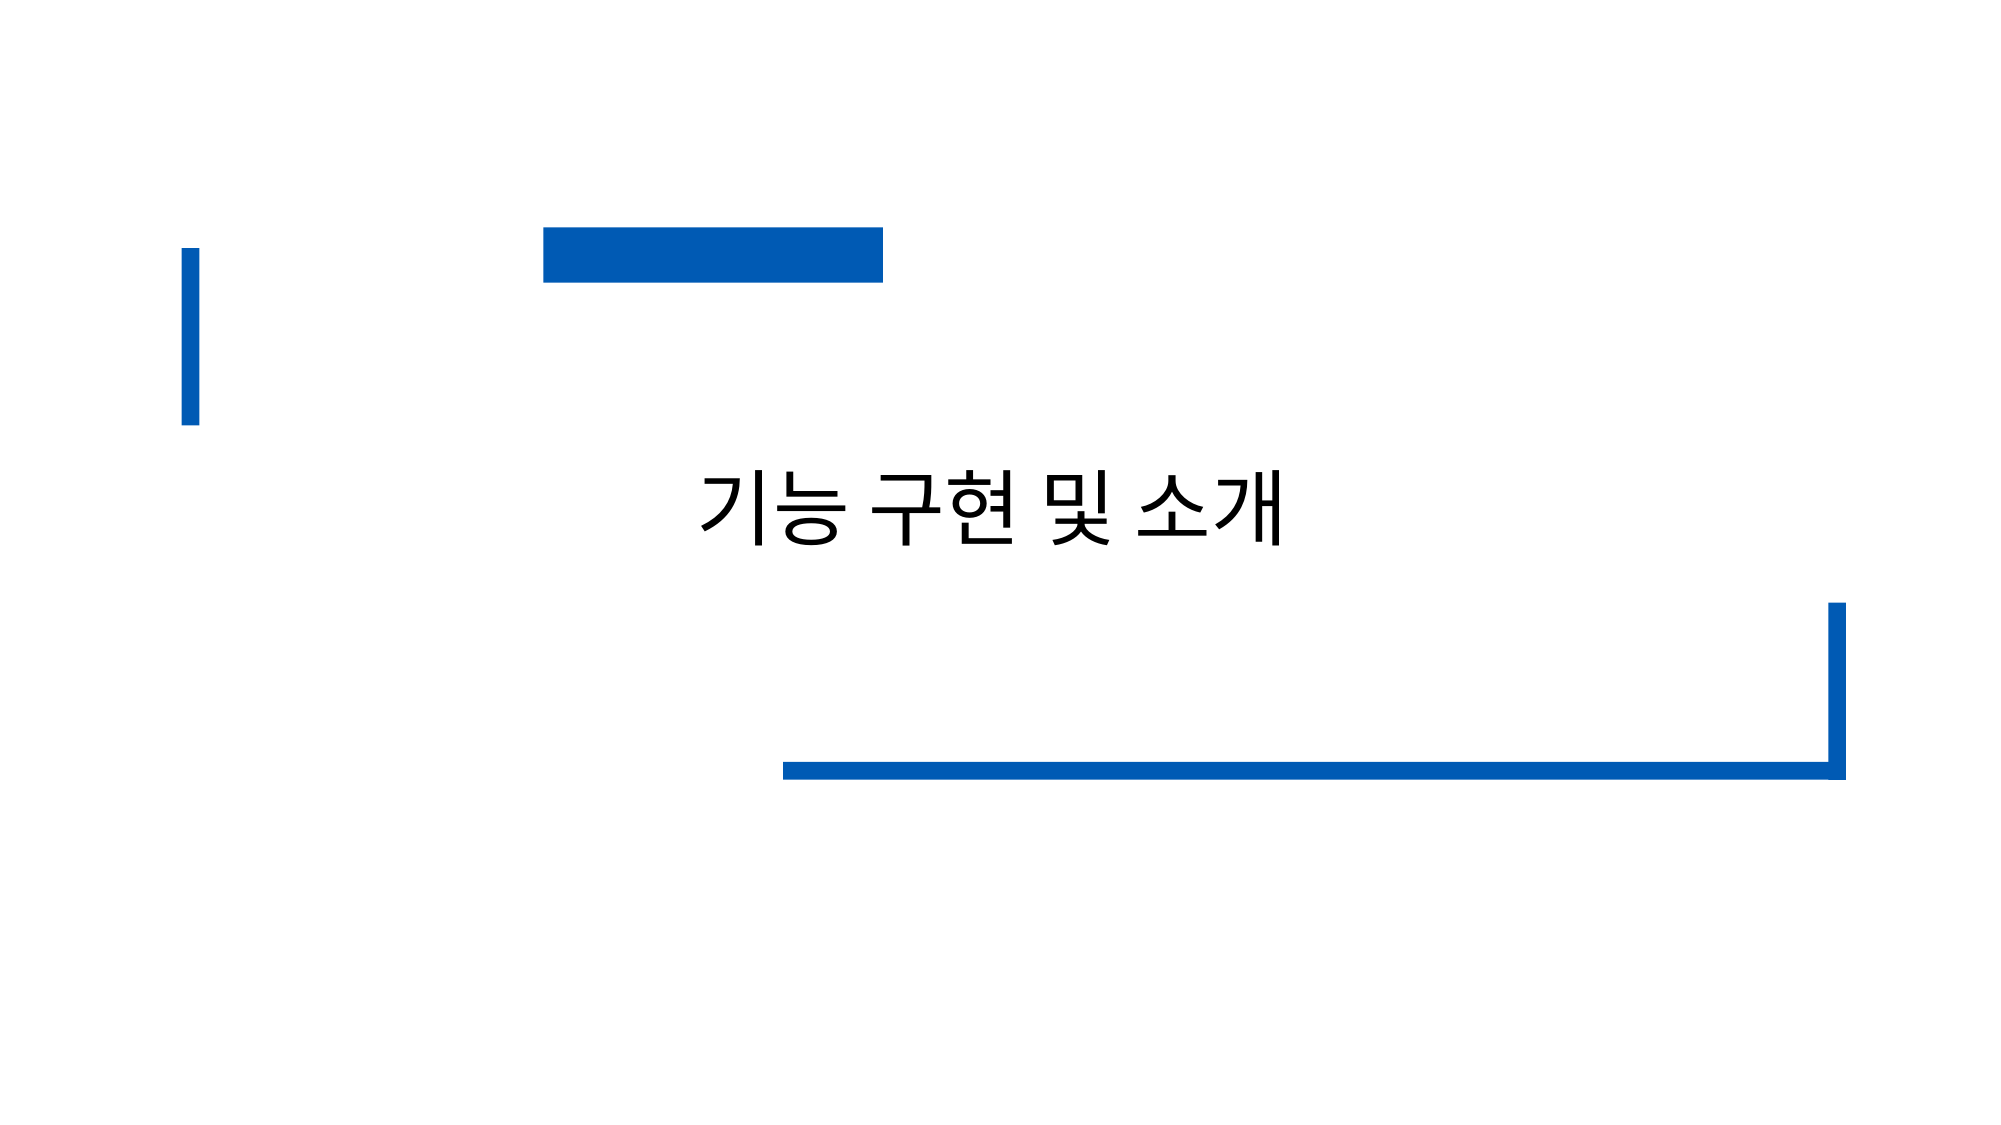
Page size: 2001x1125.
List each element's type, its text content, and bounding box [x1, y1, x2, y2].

list 기능 구현 및 소개 [267, 305, 1733, 721]
